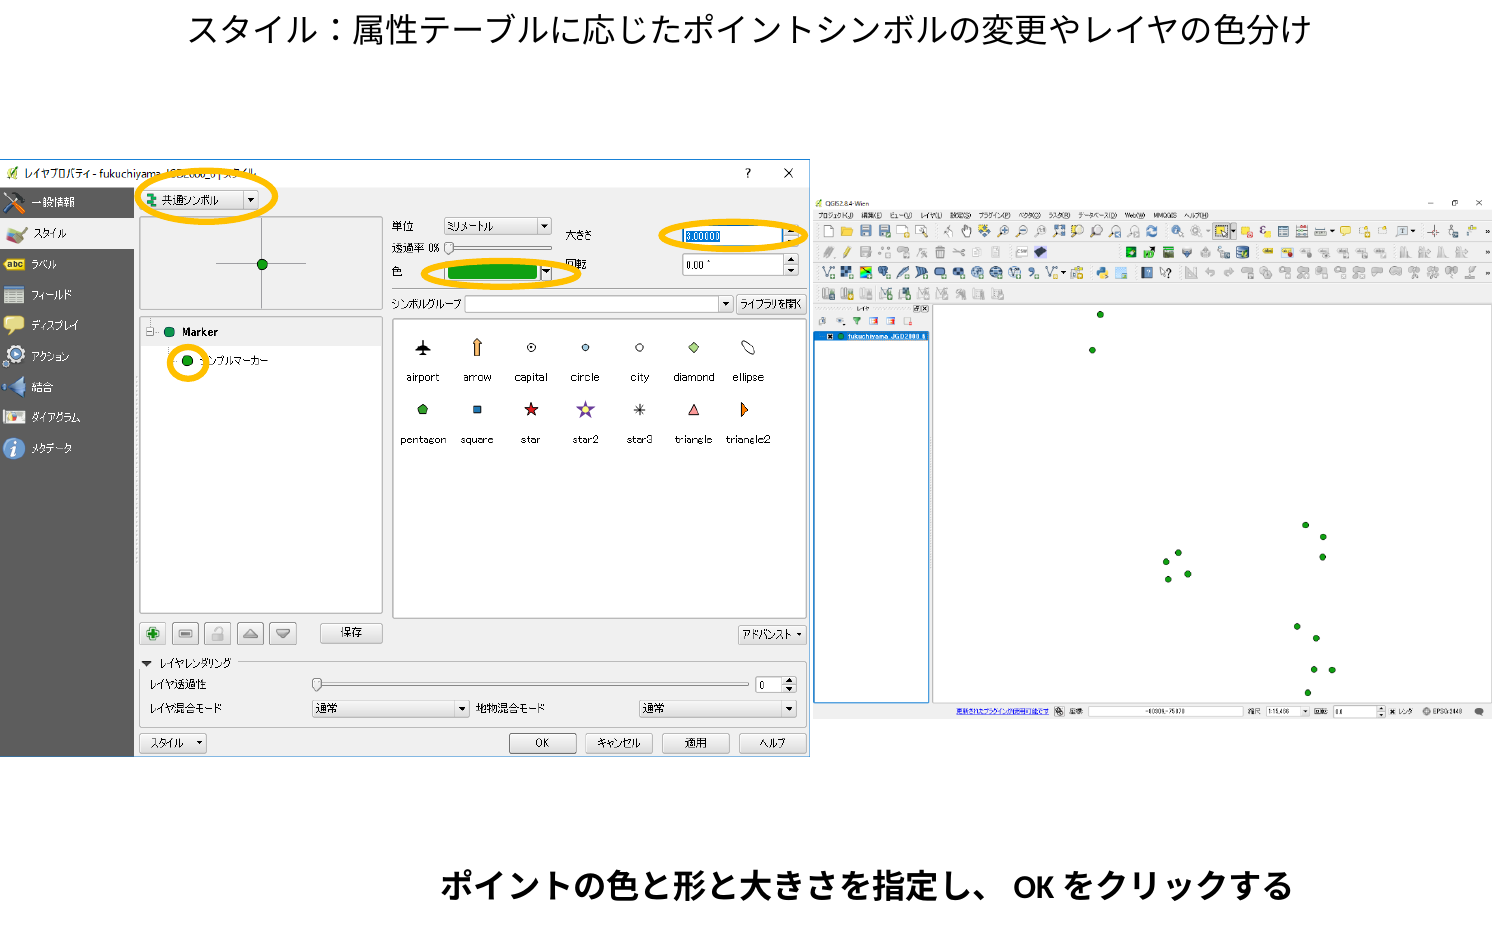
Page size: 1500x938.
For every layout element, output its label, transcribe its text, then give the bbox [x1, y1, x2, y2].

text_box ポイントの色と形と大きさを指定し、OKをクリックする [425, 857, 1310, 913]
picture [813, 197, 1492, 719]
picture [0, 159, 810, 757]
text_box スタイル：属性テーブルに応じたポイントシンボルの変更やレイヤの色分け [171, 1, 1329, 56]
